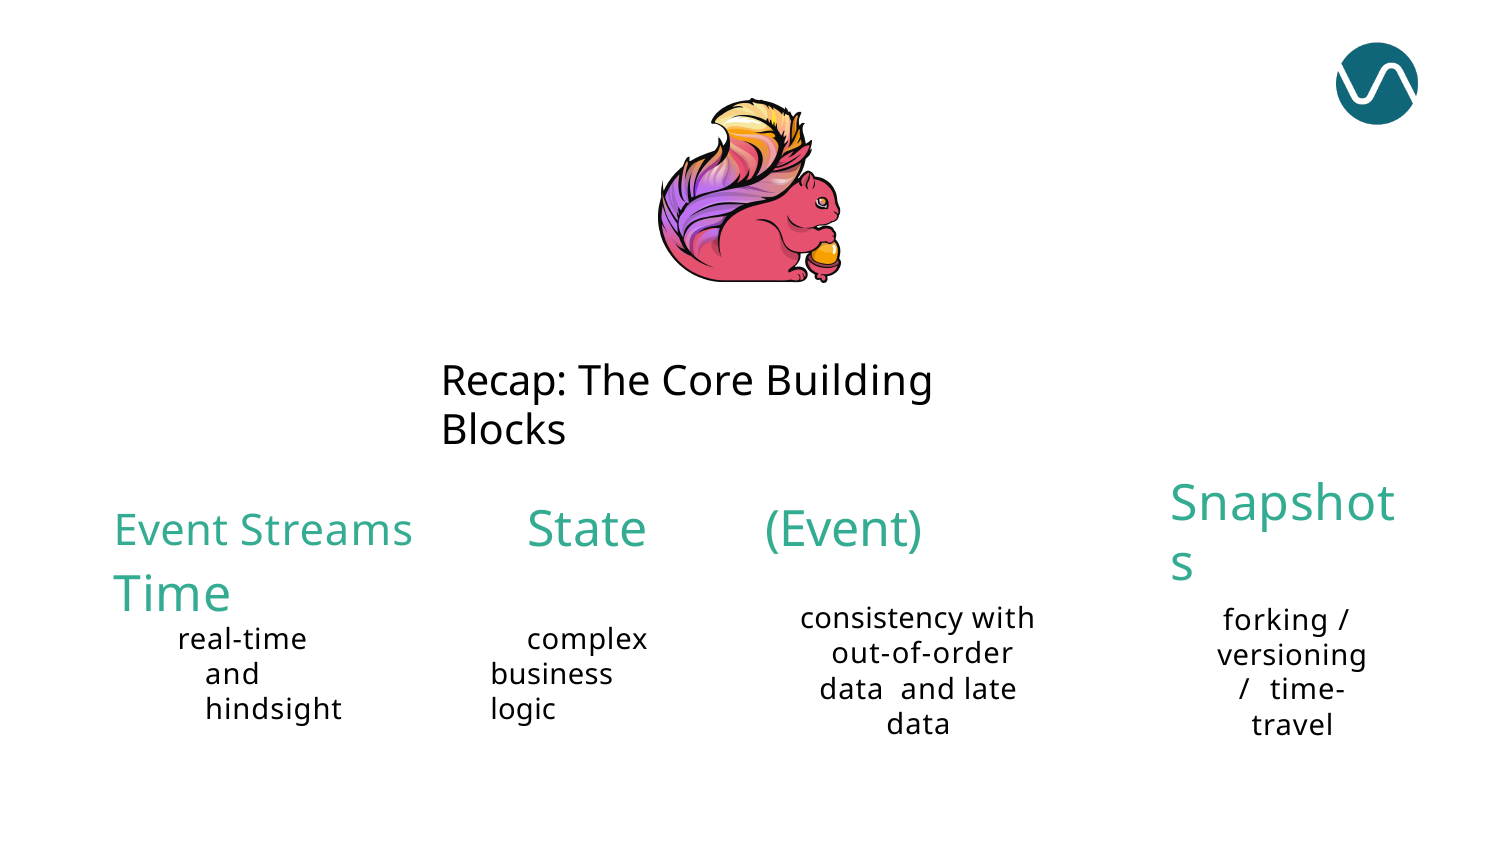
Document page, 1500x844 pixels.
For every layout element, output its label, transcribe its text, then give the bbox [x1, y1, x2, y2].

text_box Snapshots [1168, 468, 1416, 591]
title Recap: The Core Building Blocks [438, 351, 1062, 495]
text_box forking / versioning / time-travel [1210, 599, 1374, 741]
picture [1324, 33, 1426, 133]
text_box complex business logic [488, 618, 682, 726]
text_box real-time and hindsight [175, 618, 362, 726]
text_box Event Streams State (Event) Time [111, 468, 1053, 621]
picture [658, 98, 842, 283]
text_box consistency with out-of-order data and late data [797, 597, 1039, 741]
